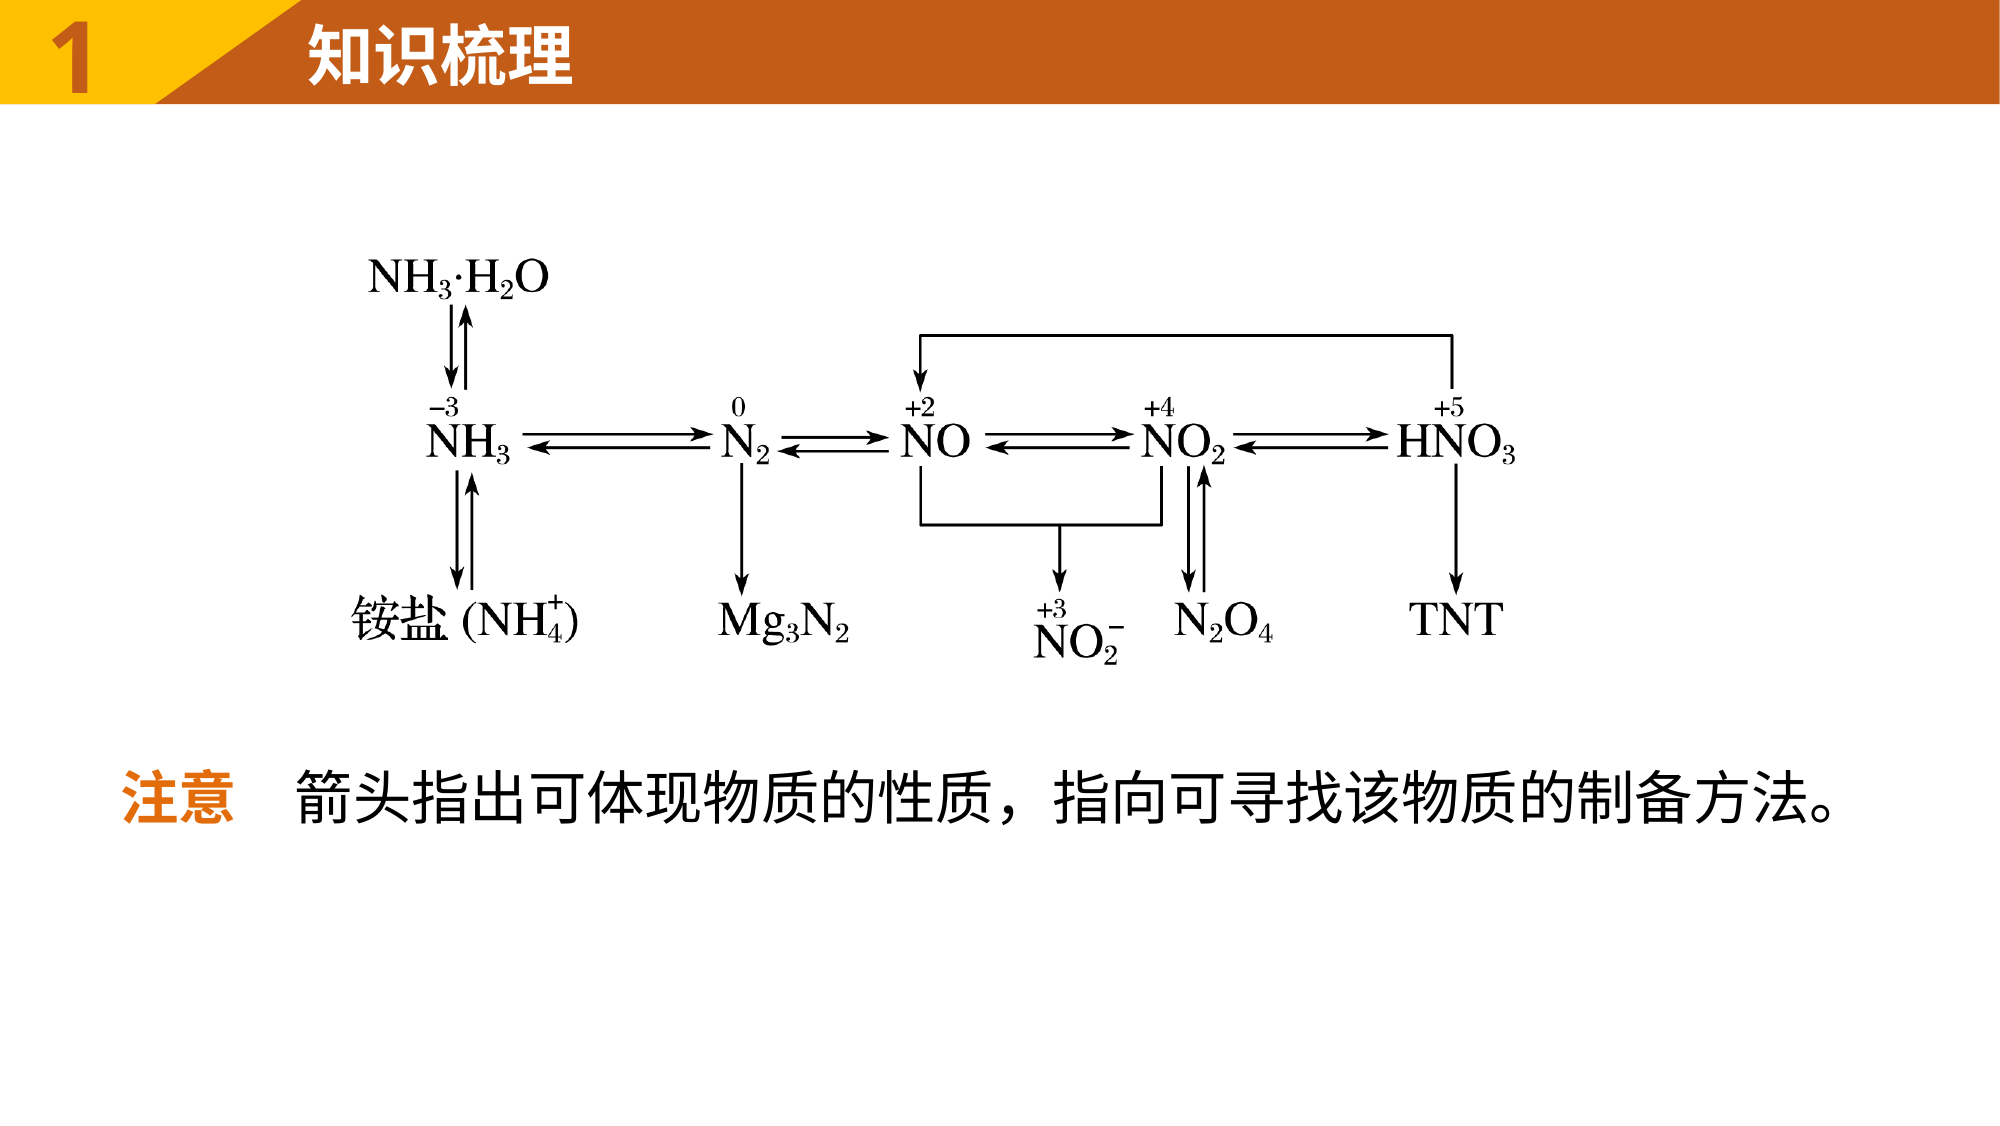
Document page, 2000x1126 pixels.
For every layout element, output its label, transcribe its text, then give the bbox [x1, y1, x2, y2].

text_box 注意 箭头指出可体现物质的性质，指向可寻找该物质的制备方法。 [105, 718, 1894, 839]
picture [343, 243, 1526, 678]
